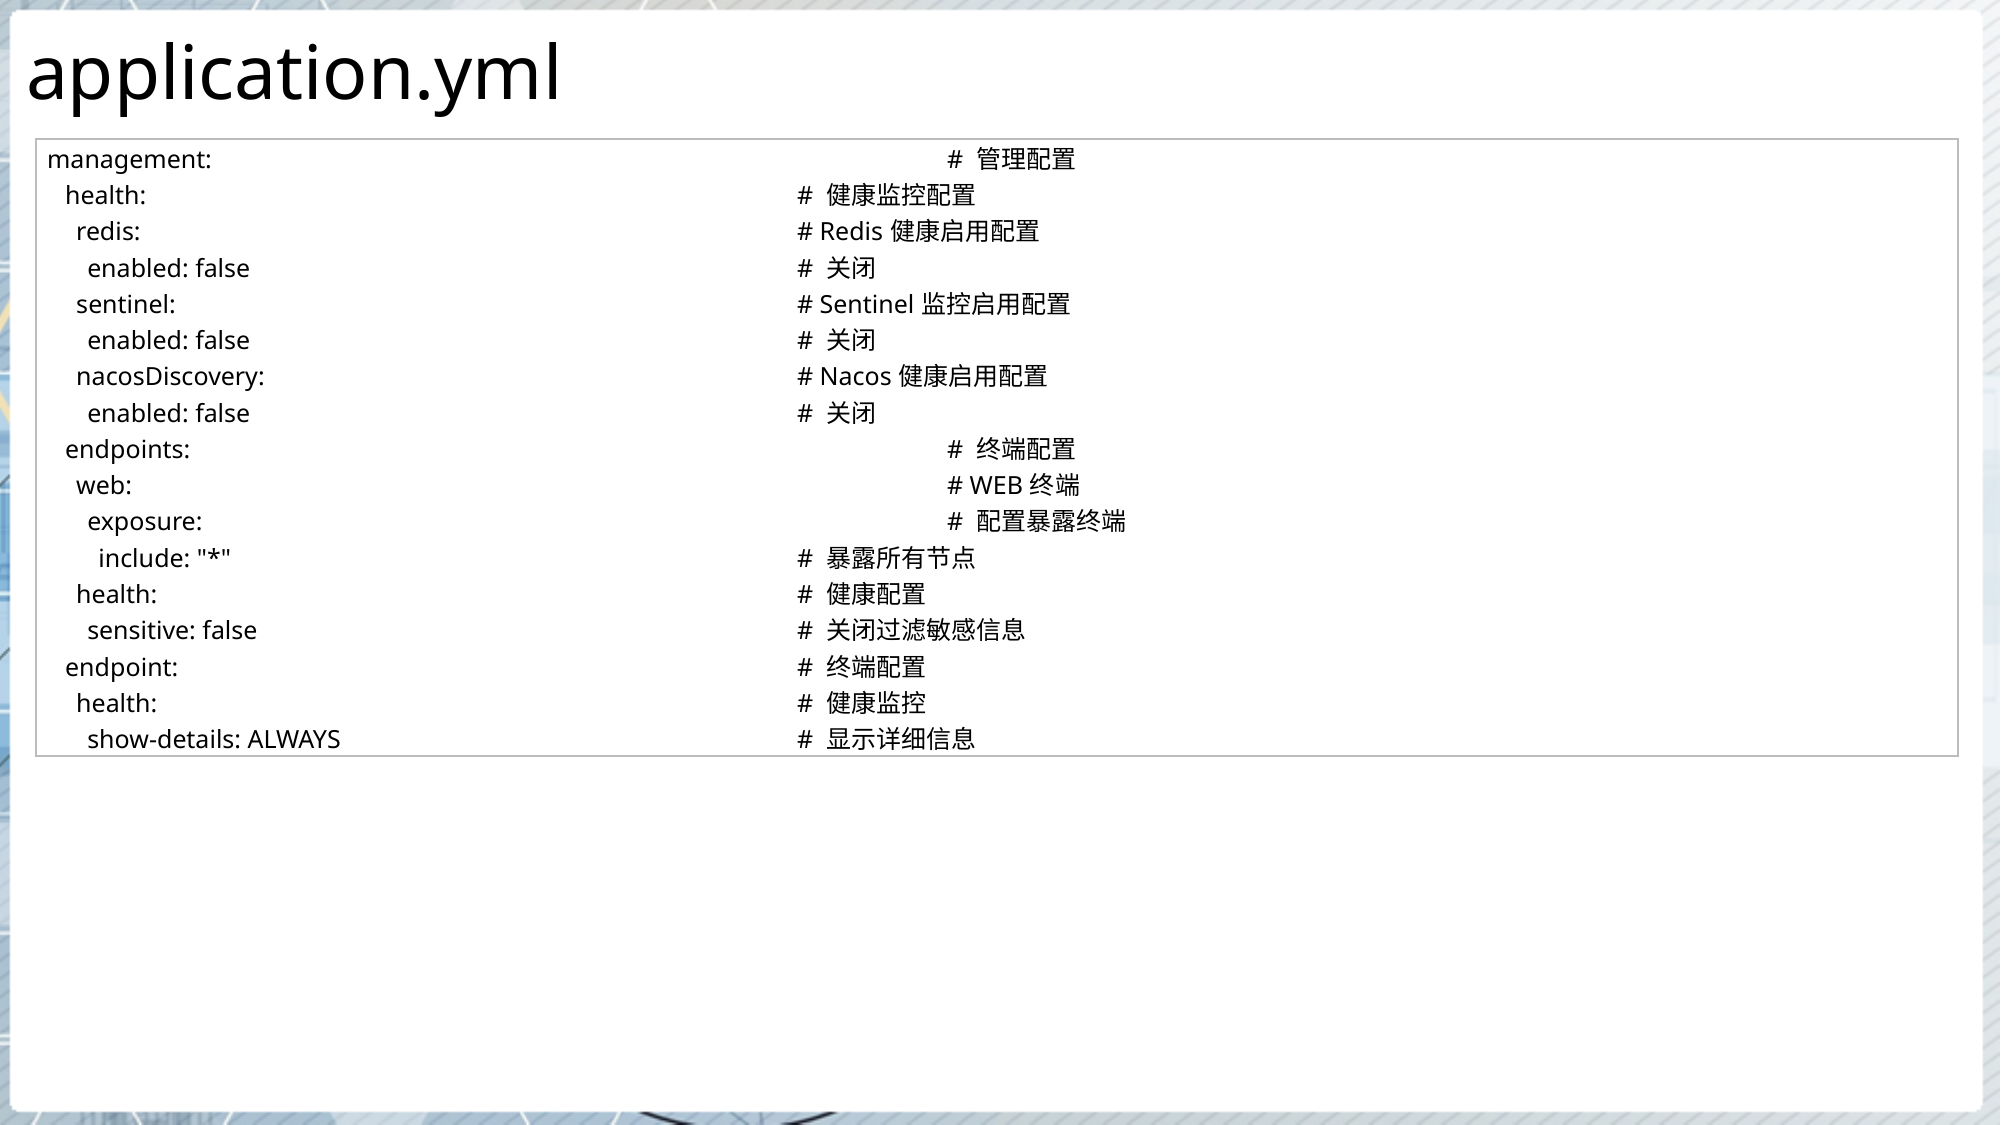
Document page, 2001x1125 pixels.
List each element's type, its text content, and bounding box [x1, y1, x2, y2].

table_header management: # 管理配置 health: # 健康监控配置 redis: # Redis健康启用配置 enabled: false # 关闭 sentinel: # Sentinel监控启用配置 enabled: false # 关闭 nacosDiscovery: # Nacos健康启用配置 enabled: false # 关闭 endpoints: # 终端配置 web: # WEB终端 exposure: # 配置暴露终端 include: "*" # 暴露所有节点 health: # 健康配置 sensitive: false # 关闭过滤敏感信息 endpoint: # 终端配置 health: # 健康监控 show-details: ALWAYS # 显示详细信息 [37, 140, 1957, 755]
title application.yml [11, 11, 1983, 140]
picture [0, 0, 2000, 1125]
